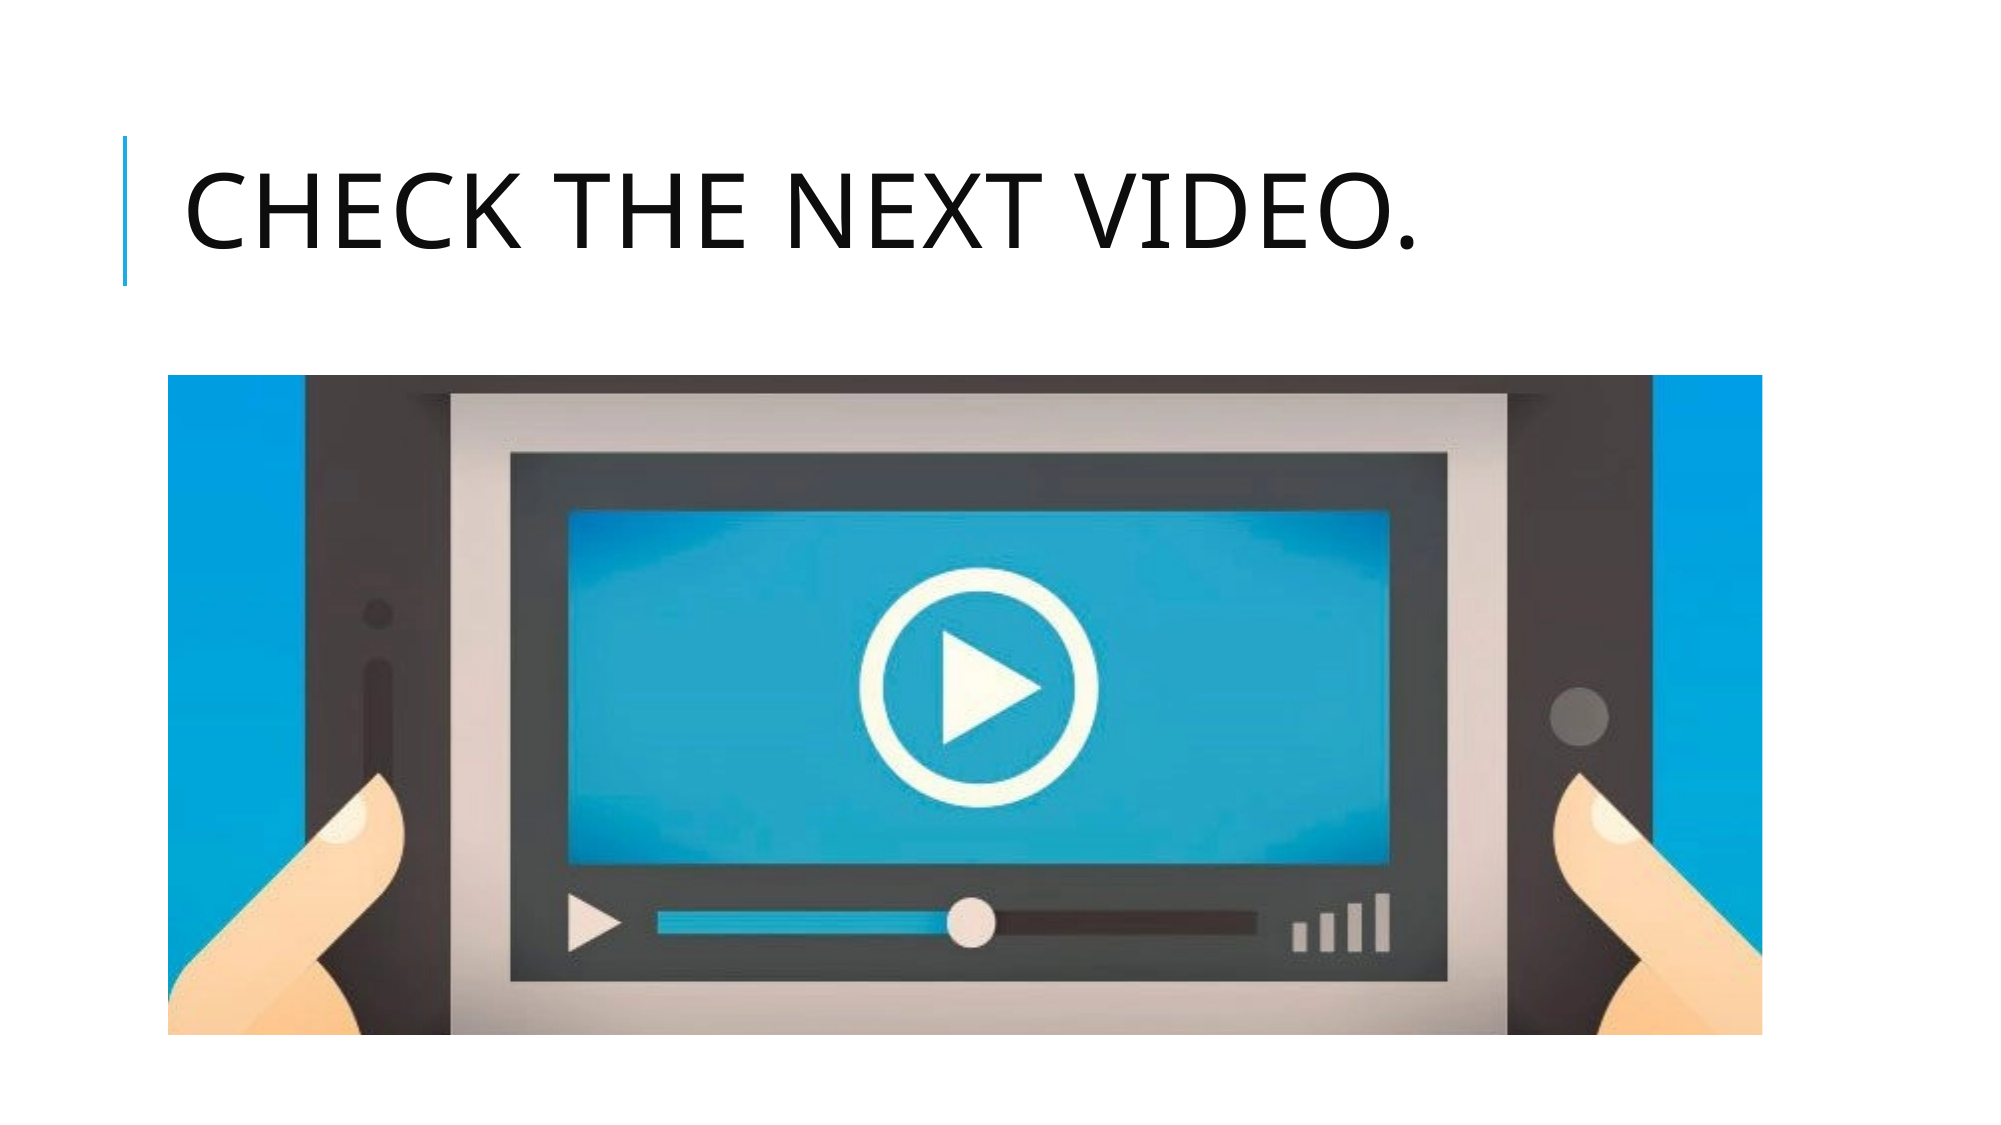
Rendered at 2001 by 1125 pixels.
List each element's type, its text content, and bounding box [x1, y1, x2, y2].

picture [167, 374, 1763, 1036]
title Check the next video. [168, 96, 1763, 342]
